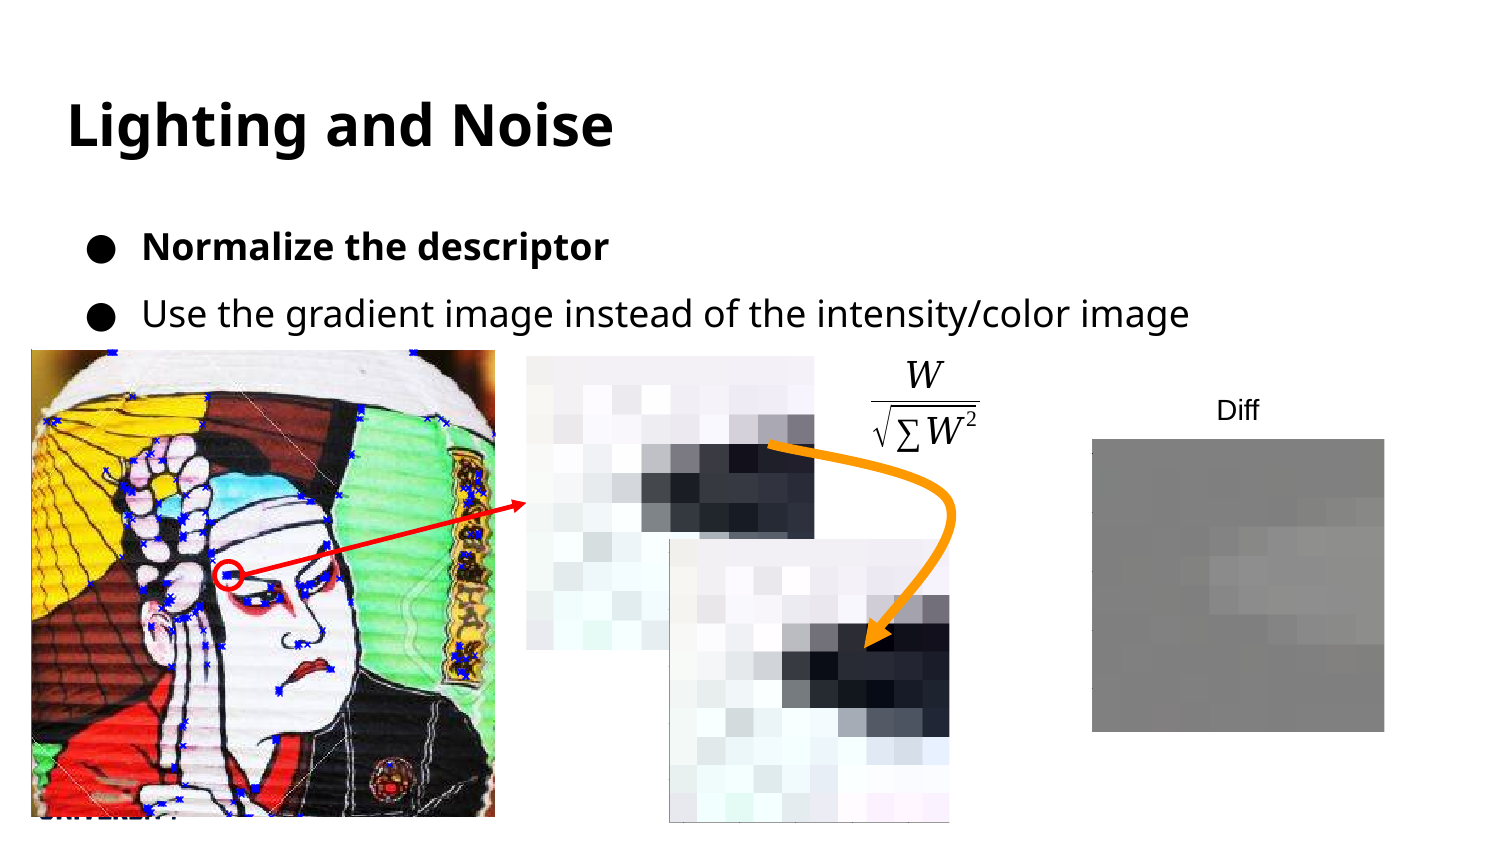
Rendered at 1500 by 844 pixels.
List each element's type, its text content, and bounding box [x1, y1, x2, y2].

title Lighting and Noise [51, 72, 1449, 167]
picture [14, 743, 246, 830]
list Normalize the descriptor Use the gradient image instead of the intensity/color image [51, 185, 1449, 339]
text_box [31, 349, 1385, 823]
